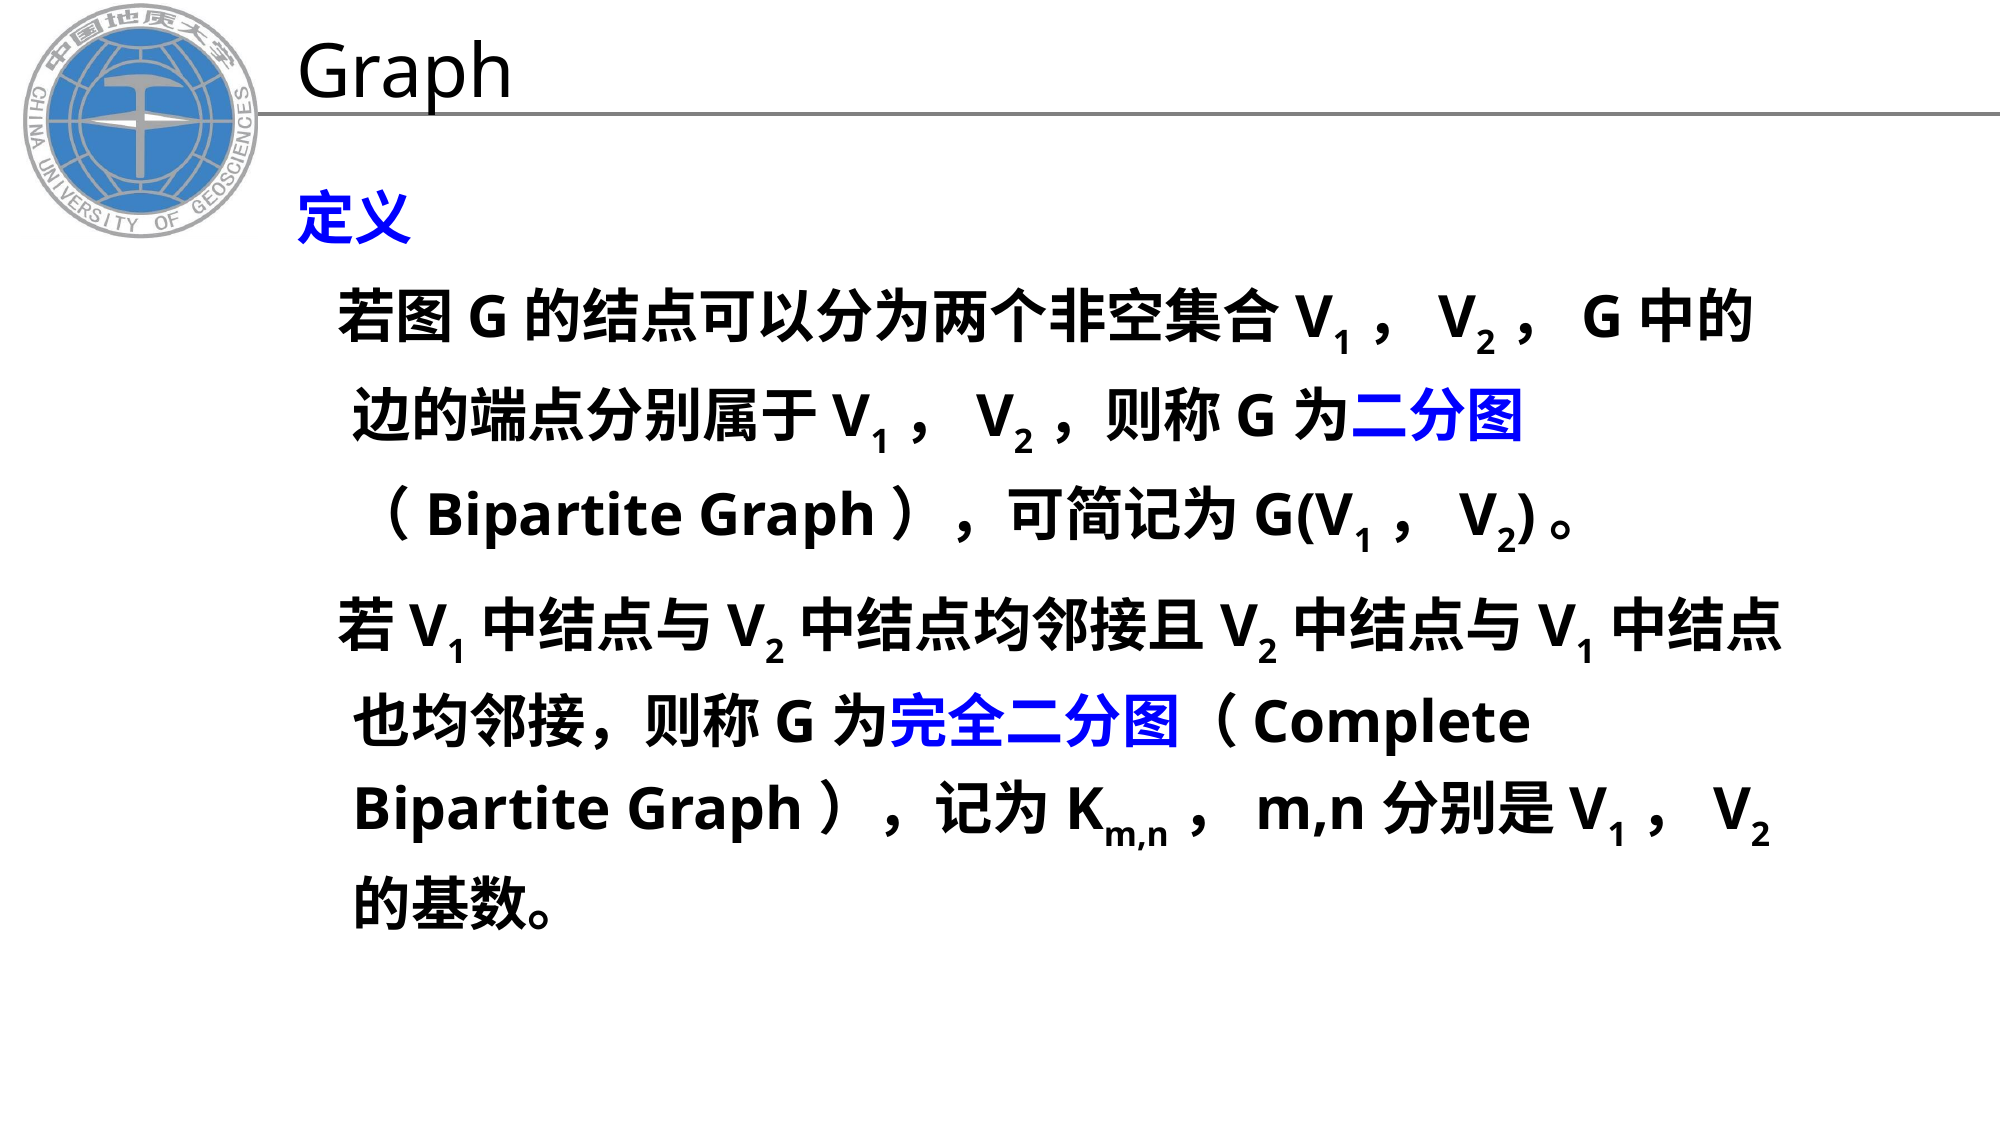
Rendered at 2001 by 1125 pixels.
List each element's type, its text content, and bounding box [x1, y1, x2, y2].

text_box 定义 若图G的结点可以分为两个非空集合V1，V2，G中的边的端点分别属于V1，V2，则称G为二分图（Bipartite Graph），可简记为G(V1，V2)。 若V1中结点与V2中结点均邻接且V2中结点与V1中结点也均邻接，则称G为完全二分图（Complete Bipartite Graph），记为Km,n，m,n分别是V1，V2的基数。 [281, 159, 1815, 1125]
text_box Graph [281, 15, 1575, 120]
picture [21, 3, 258, 239]
